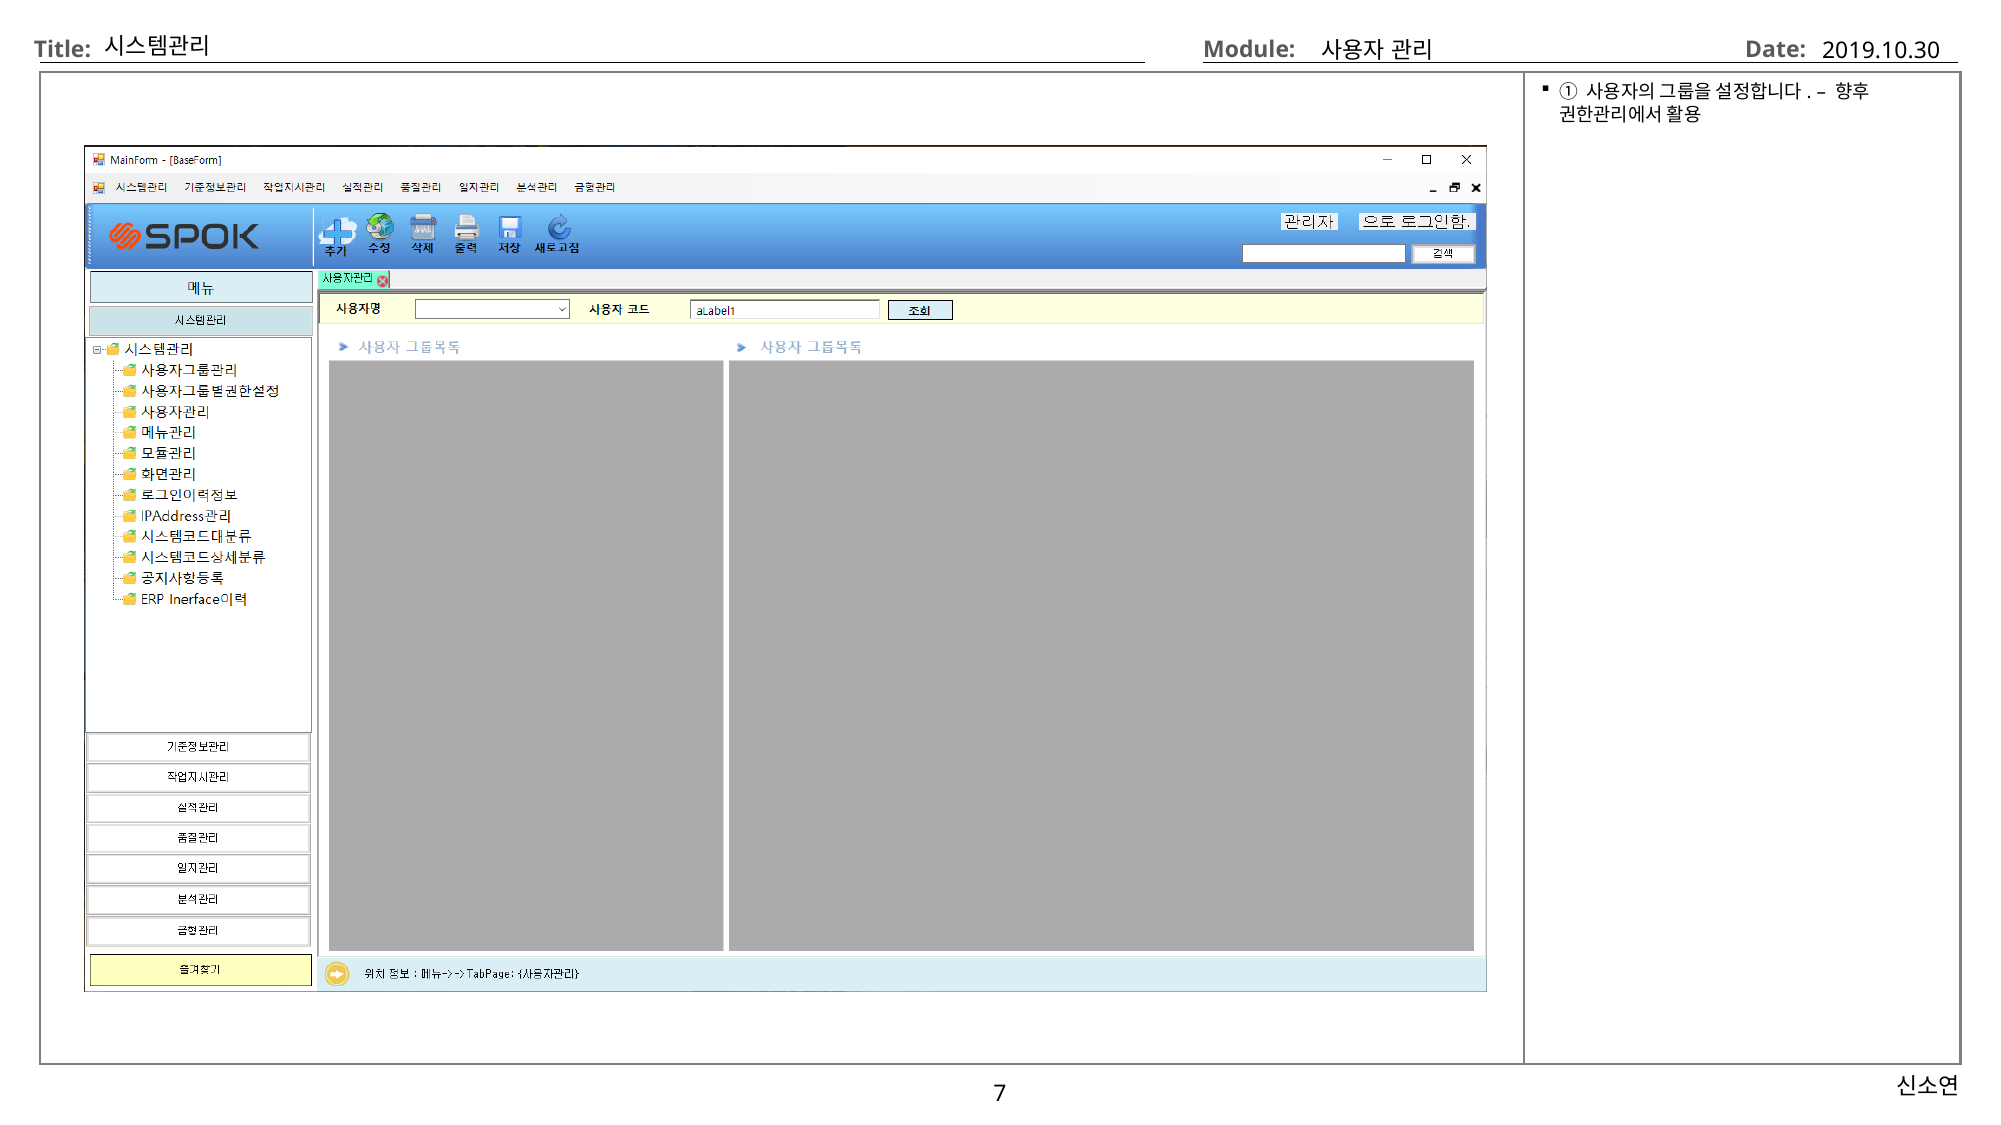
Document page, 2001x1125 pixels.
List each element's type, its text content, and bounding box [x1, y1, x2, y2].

picture [84, 145, 1487, 993]
text_box ① 사용자의 그룹을 설정합니다. – 향후 권한관리에서 활용 [1526, 72, 1960, 166]
list 신소연 [1526, 1067, 1960, 1103]
list 2019.10.30 [1822, 31, 1990, 67]
list 사용자 관리 [1321, 31, 1651, 67]
title 시스템관리 [104, 29, 1123, 66]
